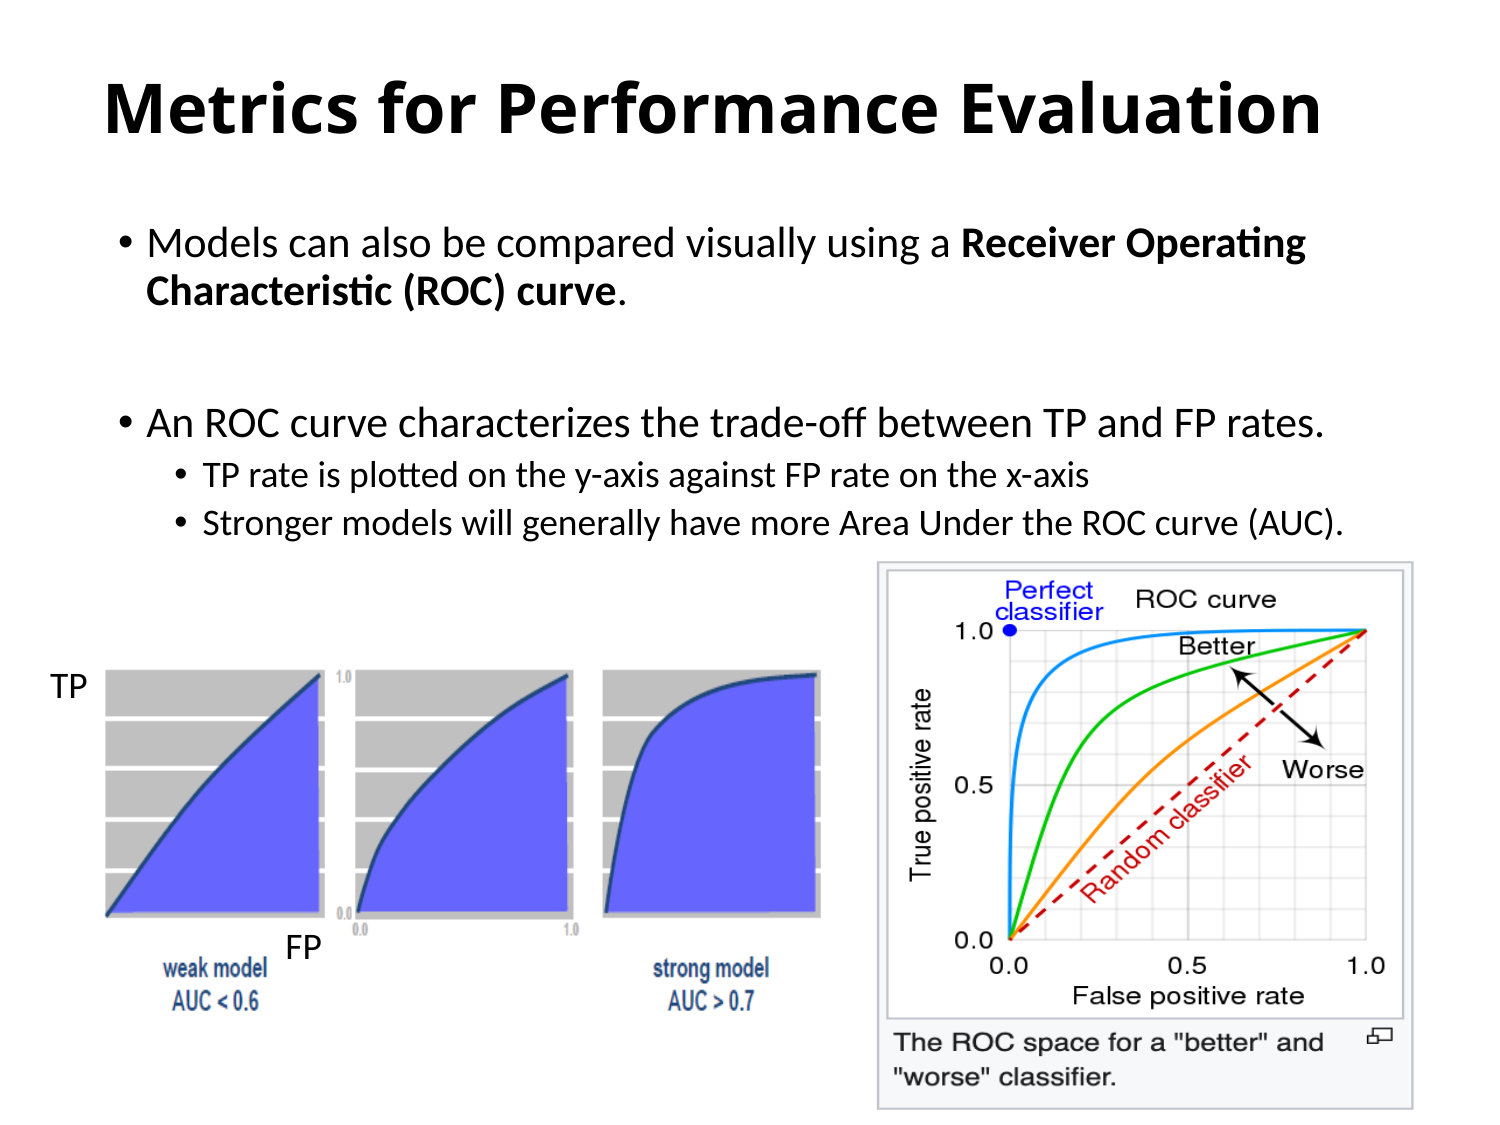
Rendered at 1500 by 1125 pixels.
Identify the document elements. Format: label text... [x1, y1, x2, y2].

picture [856, 543, 1444, 1125]
list Models can also be compared visually using a Receiver Operating Characteristic (ROC) curve. An ROC curve characterizes the trade-off between TP and FP rates. TP rate is plotted on the y-axis against FP rate on the x-axis Stronger models will generally have more Area Under the ROC curve (AUC). [103, 212, 1413, 1014]
title Metrics for Performance Evaluation [87, 3, 1382, 221]
picture [103, 667, 826, 1019]
text_box TP [35, 653, 103, 713]
